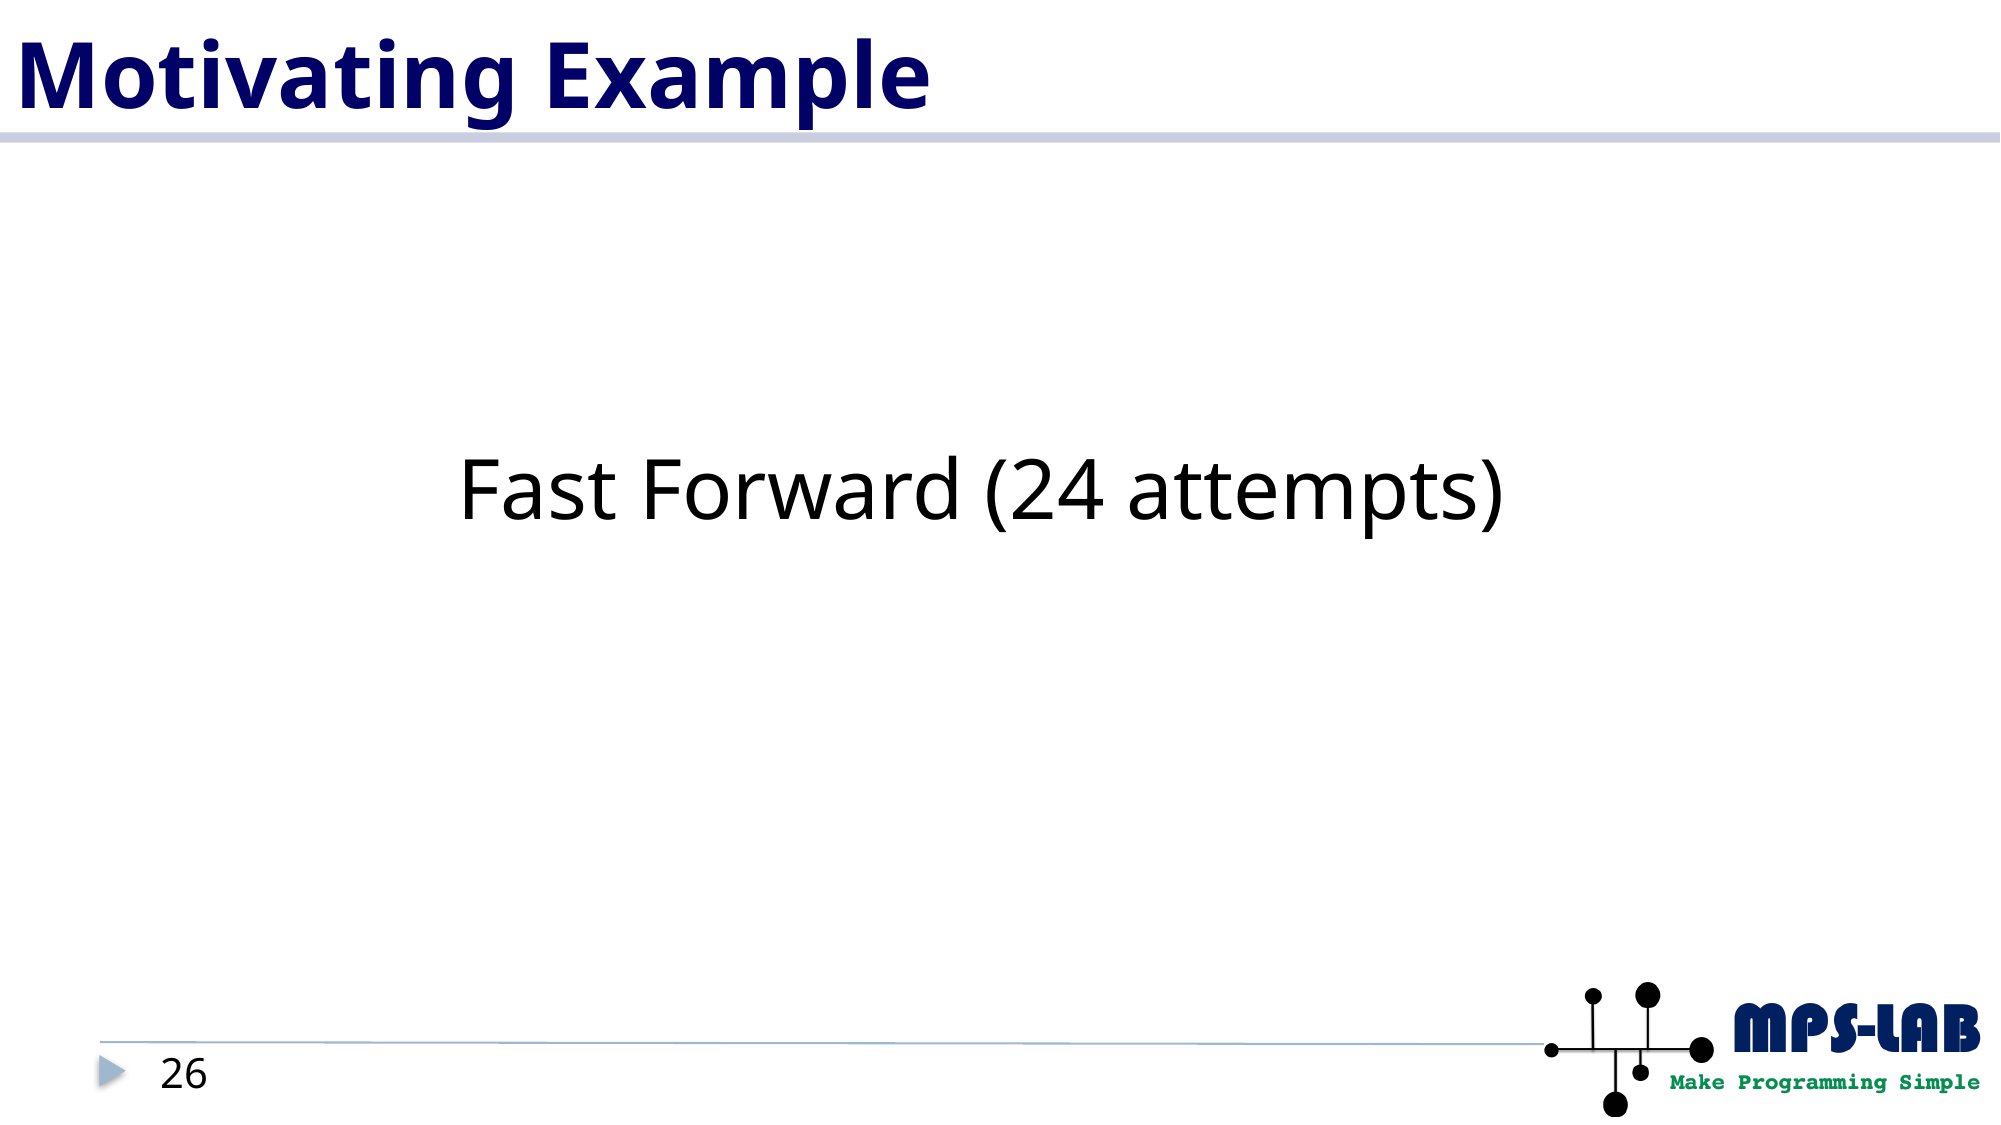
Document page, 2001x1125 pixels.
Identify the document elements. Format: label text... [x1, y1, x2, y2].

text_box Fast Forward (24 attempts) [442, 428, 1520, 544]
title Motivating Example [0, 0, 2000, 134]
picture [1544, 965, 2001, 1117]
slide_number 25 [145, 1039, 353, 1100]
